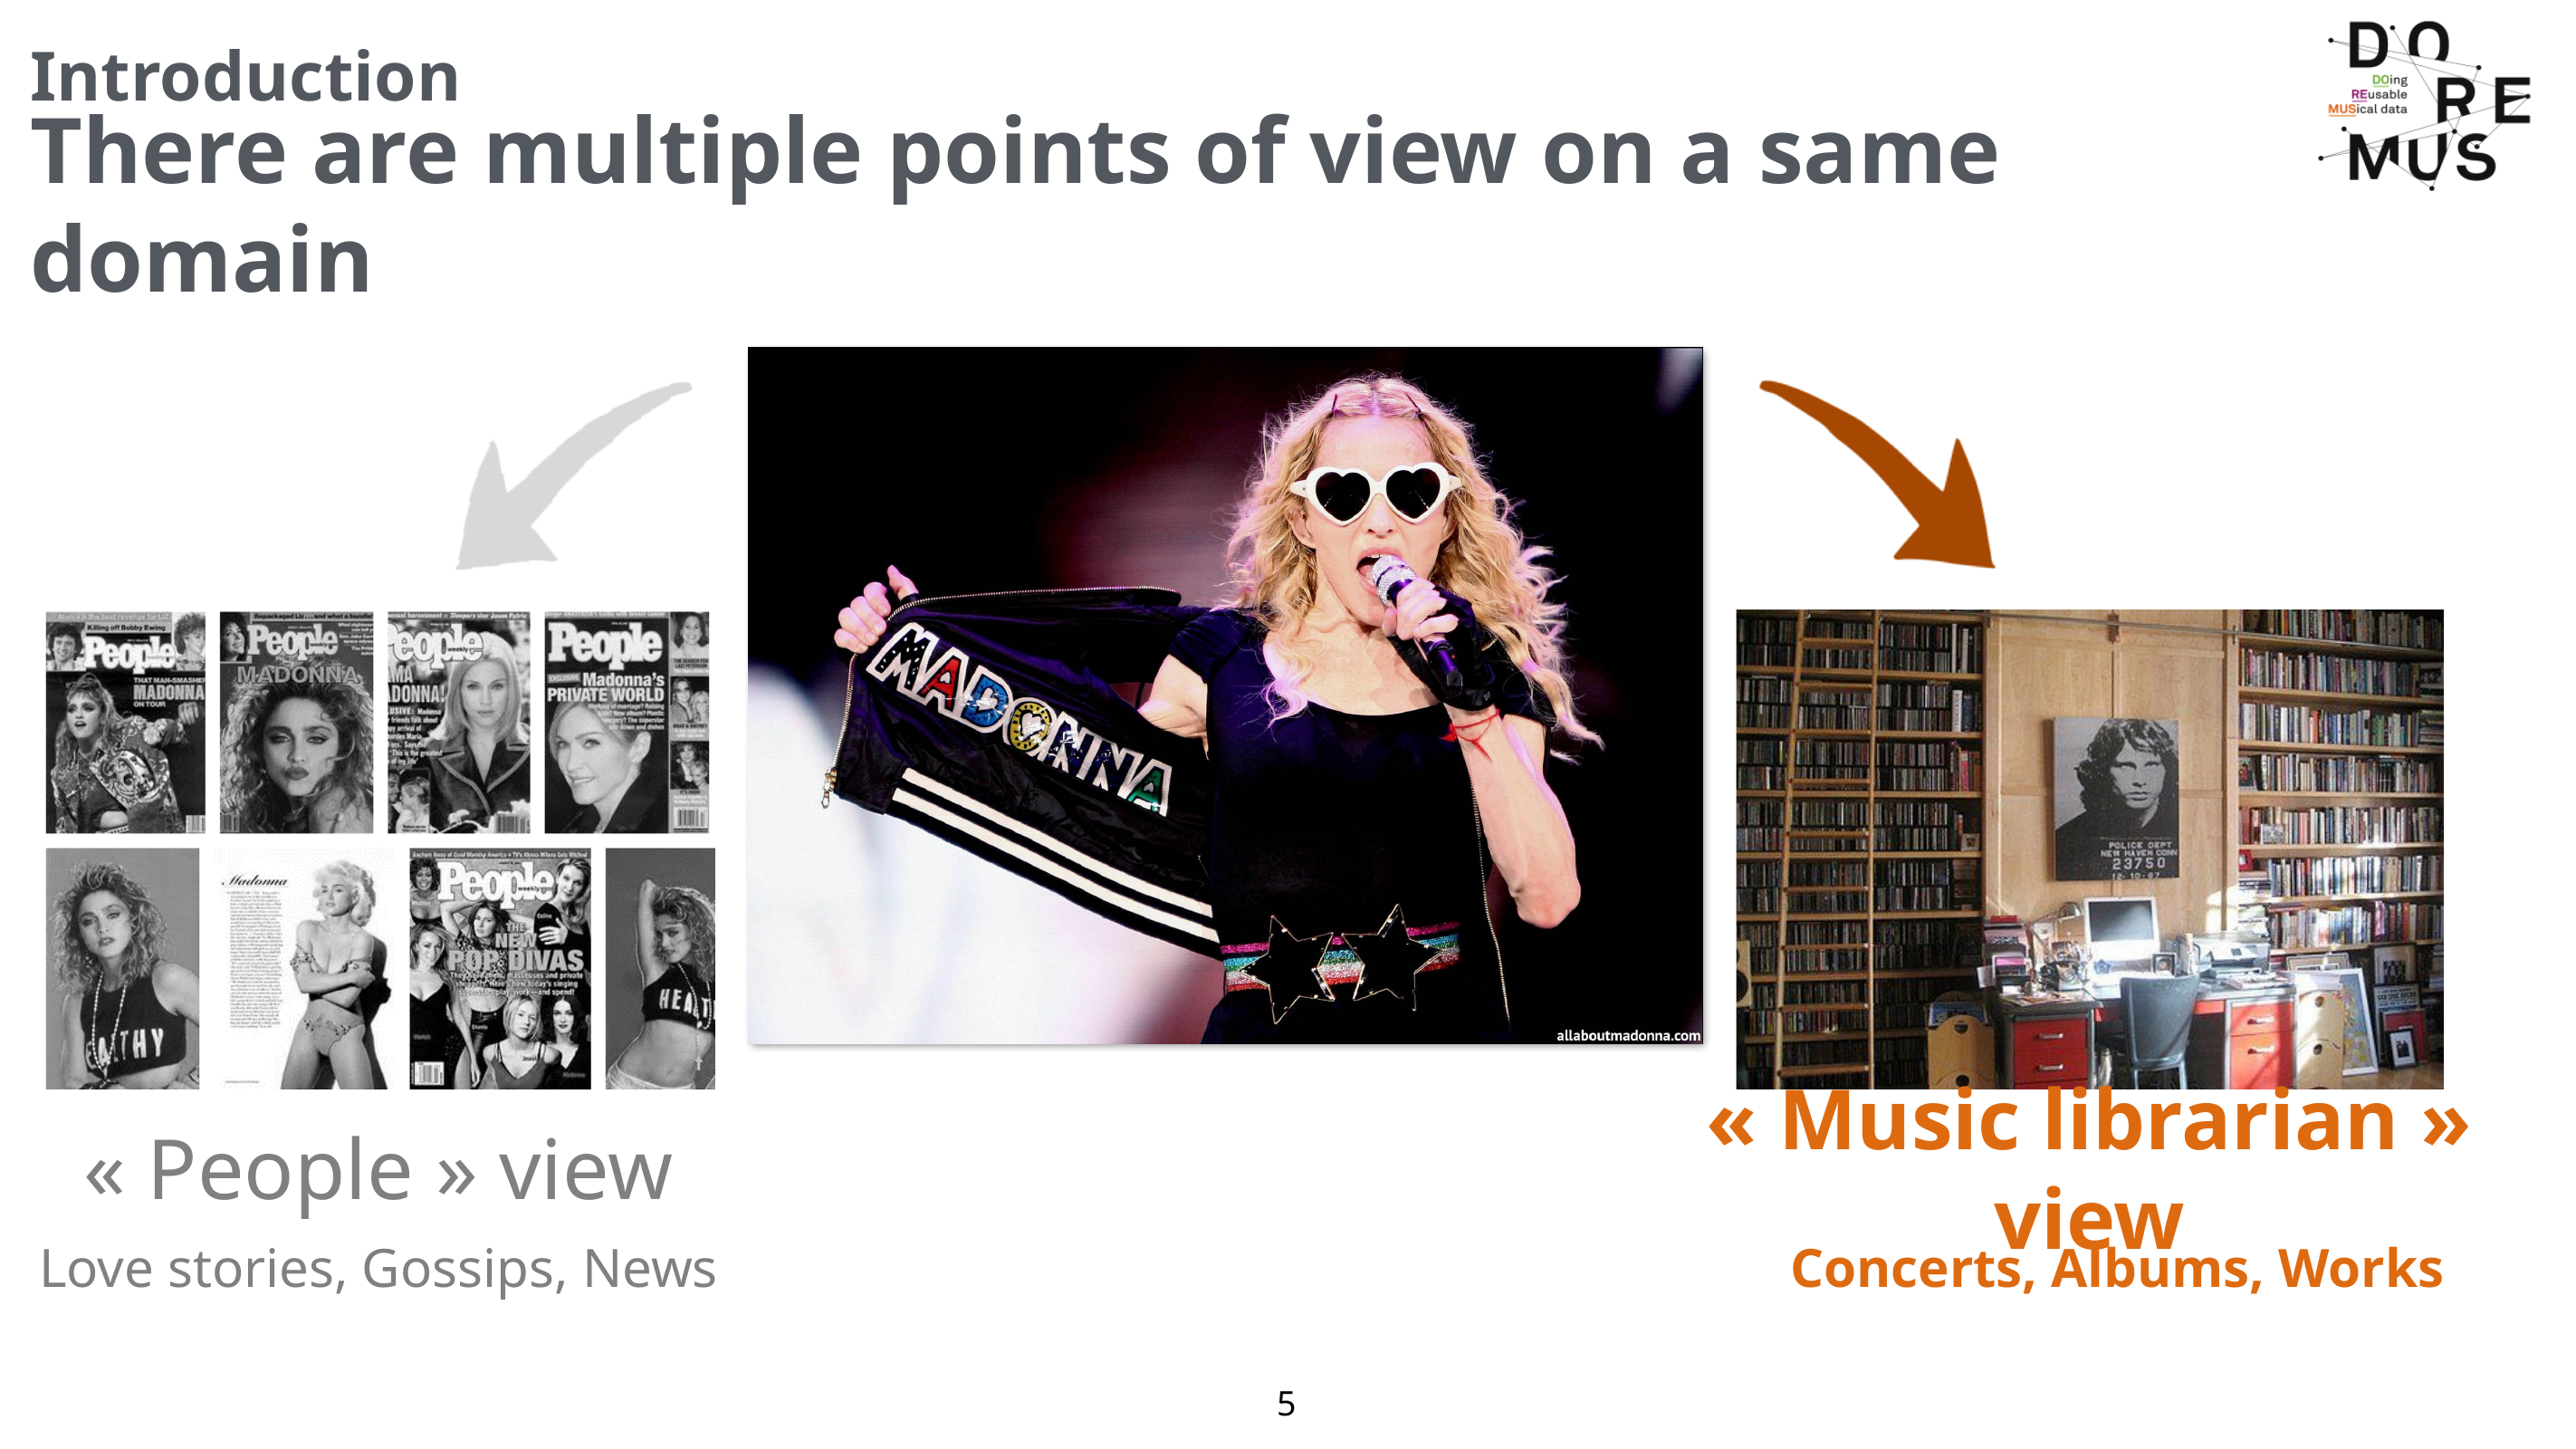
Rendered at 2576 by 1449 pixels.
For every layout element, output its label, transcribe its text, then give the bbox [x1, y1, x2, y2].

picture [42, 341, 715, 1089]
picture [2313, 14, 2534, 194]
slide_number 5 [1248, 1374, 1326, 1431]
text_box Love stories, Gossips, News [17, 1226, 740, 1306]
picture [748, 347, 1703, 1044]
text_box « Music librarian » view [1603, 1059, 2576, 1273]
picture [1736, 339, 2445, 1089]
text_box Concerts, Albums, Works [1767, 1226, 2468, 1306]
title Introduction [22, 14, 2221, 133]
list There are multiple points of view on a same domain [22, 133, 2324, 270]
text_box « People » view [74, 1108, 683, 1223]
